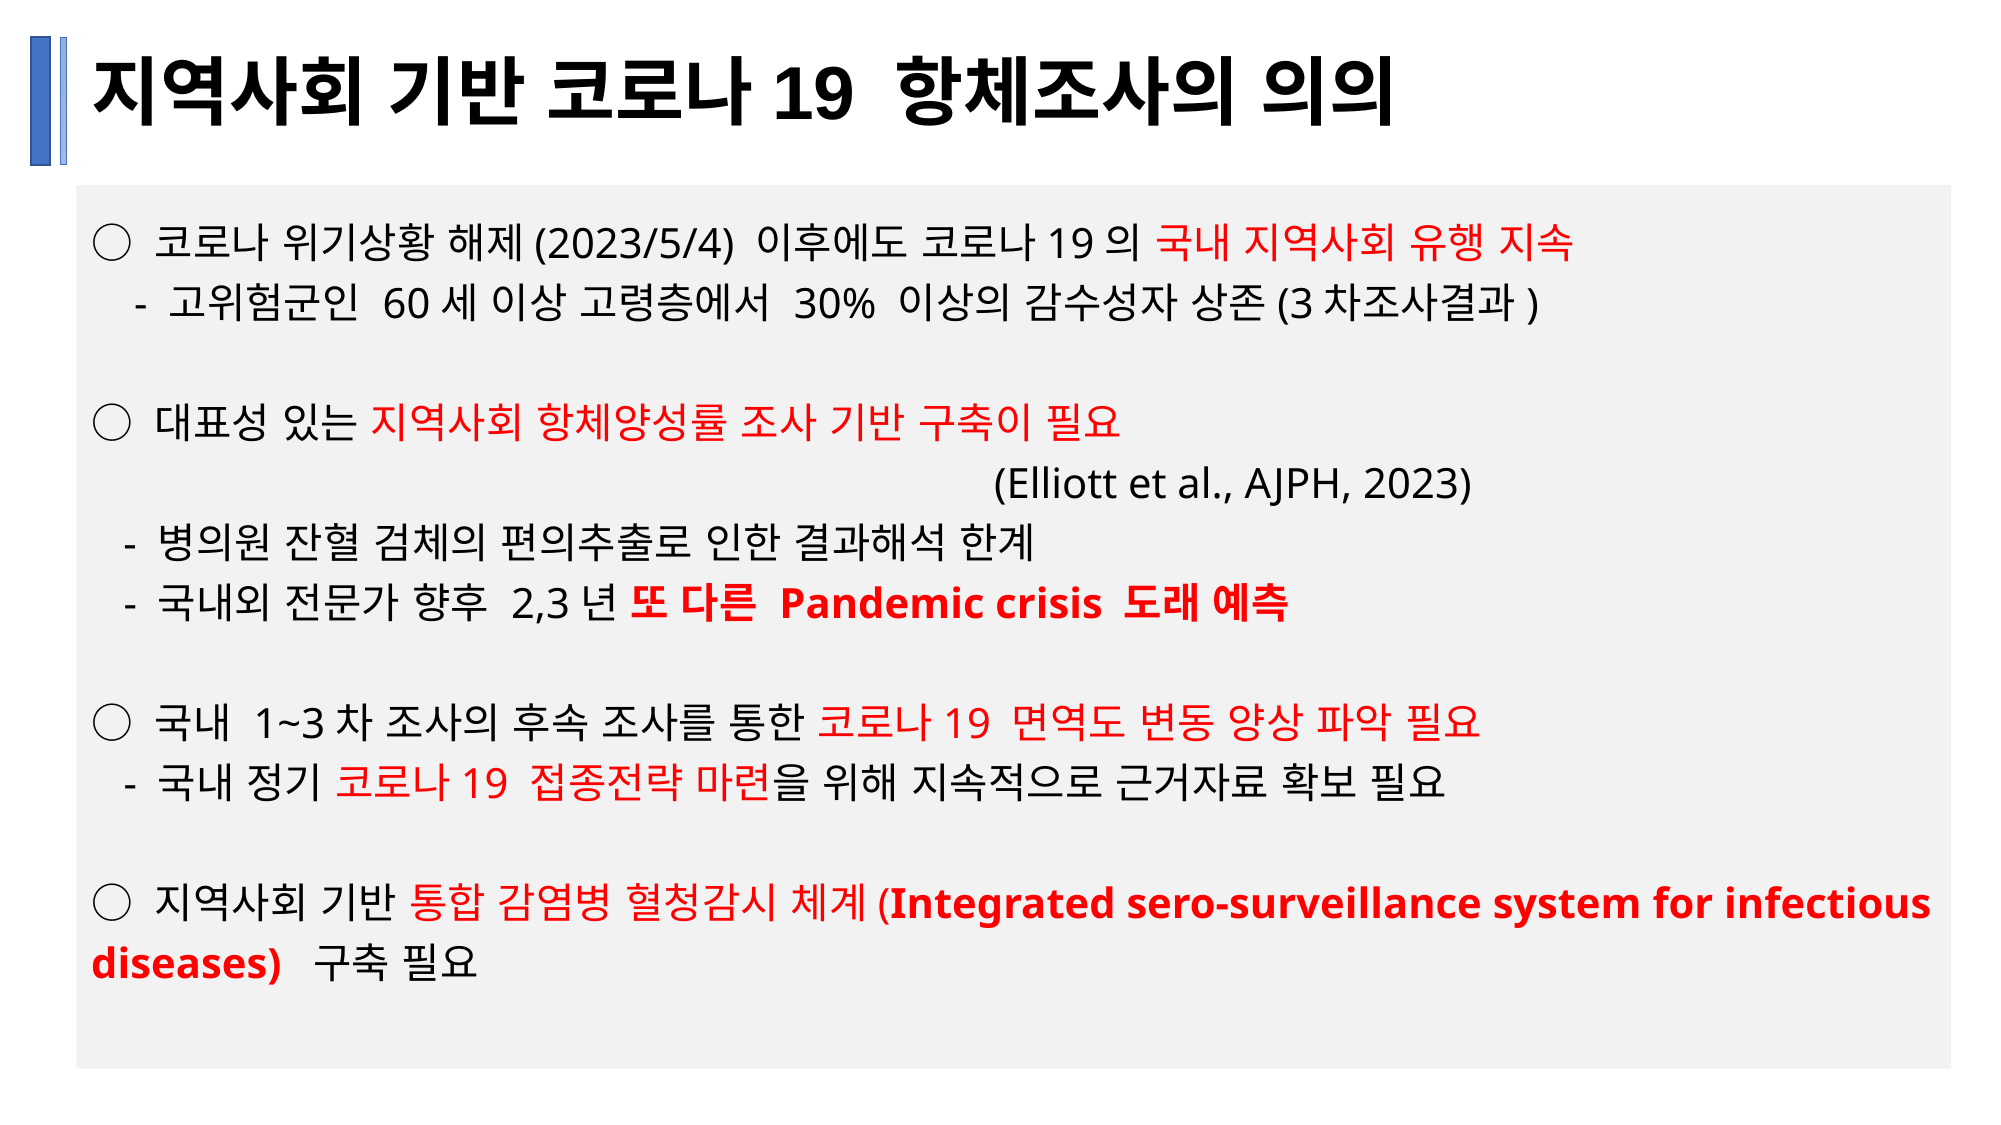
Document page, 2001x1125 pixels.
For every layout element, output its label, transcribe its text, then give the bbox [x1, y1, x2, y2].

text_box 지역사회 기반 코로나19 항체조사의 의의 [76, 37, 1981, 143]
text_box ○ 코로나 위기상황 해제(2023/5/4) 이후에도 코로나19의 국내 지역사회 유행 지속 - 고위험군인 60세 이상 고령층에서 30% 이상의 감수성자 상존(3차조사결과) ○ 대표성 있는 지역사회 항체양성률 조사 기반 구축이 필요 (Elliott et al., AJPH, 2023) - 병의원 잔혈 검체의 편의추출로 인한 결과해석 한계 - 국내외 전문가 향후 2,3년 또 다른 Pandemic crisis 도래 예측 ○ 국내 1~3차 조사의 후속 조사를 통한 코로나19 면역도 변동 양상 파악 필요 - 국내 정기 코로나19 접종전략 마련을 위해 지속적으로 근거자료 확보 필요 ○ 지역사회 기반 통합 감염병 혈청감시 체계(Integrated sero-surveillance system for infectious diseases) 구축 필요 [75, 184, 1952, 1070]
text_box [60, 37, 67, 165]
text_box [30, 36, 51, 166]
